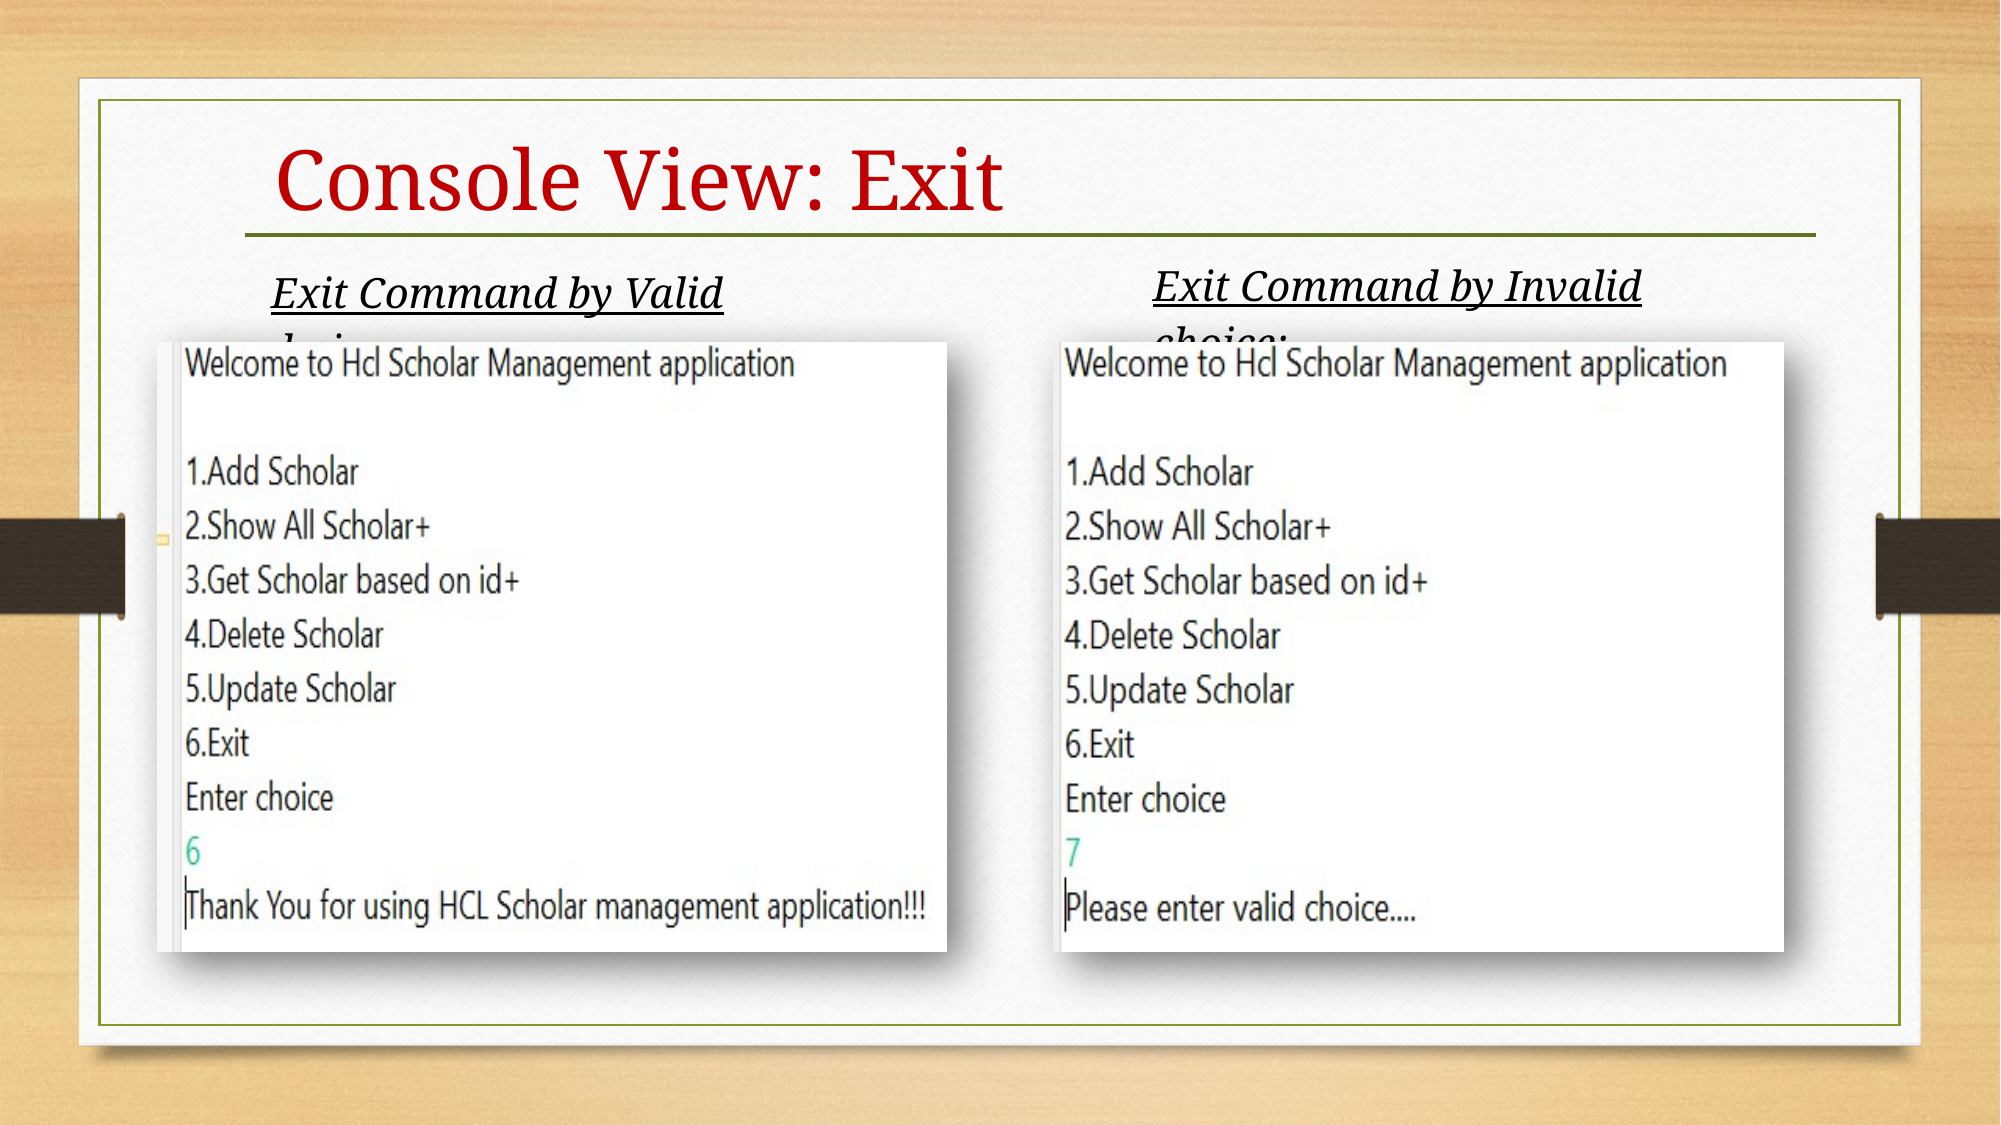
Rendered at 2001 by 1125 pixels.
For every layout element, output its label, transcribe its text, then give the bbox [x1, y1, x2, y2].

table_header Console View: Exit [259, 114, 1726, 233]
picture [0, 0, 2001, 1125]
table_header Exit Command by Invalid choice: [1138, 249, 1667, 324]
table_header Console View: Exit [259, 237, 1726, 242]
table_header Exit Command by Valid choice: [245, 256, 777, 324]
